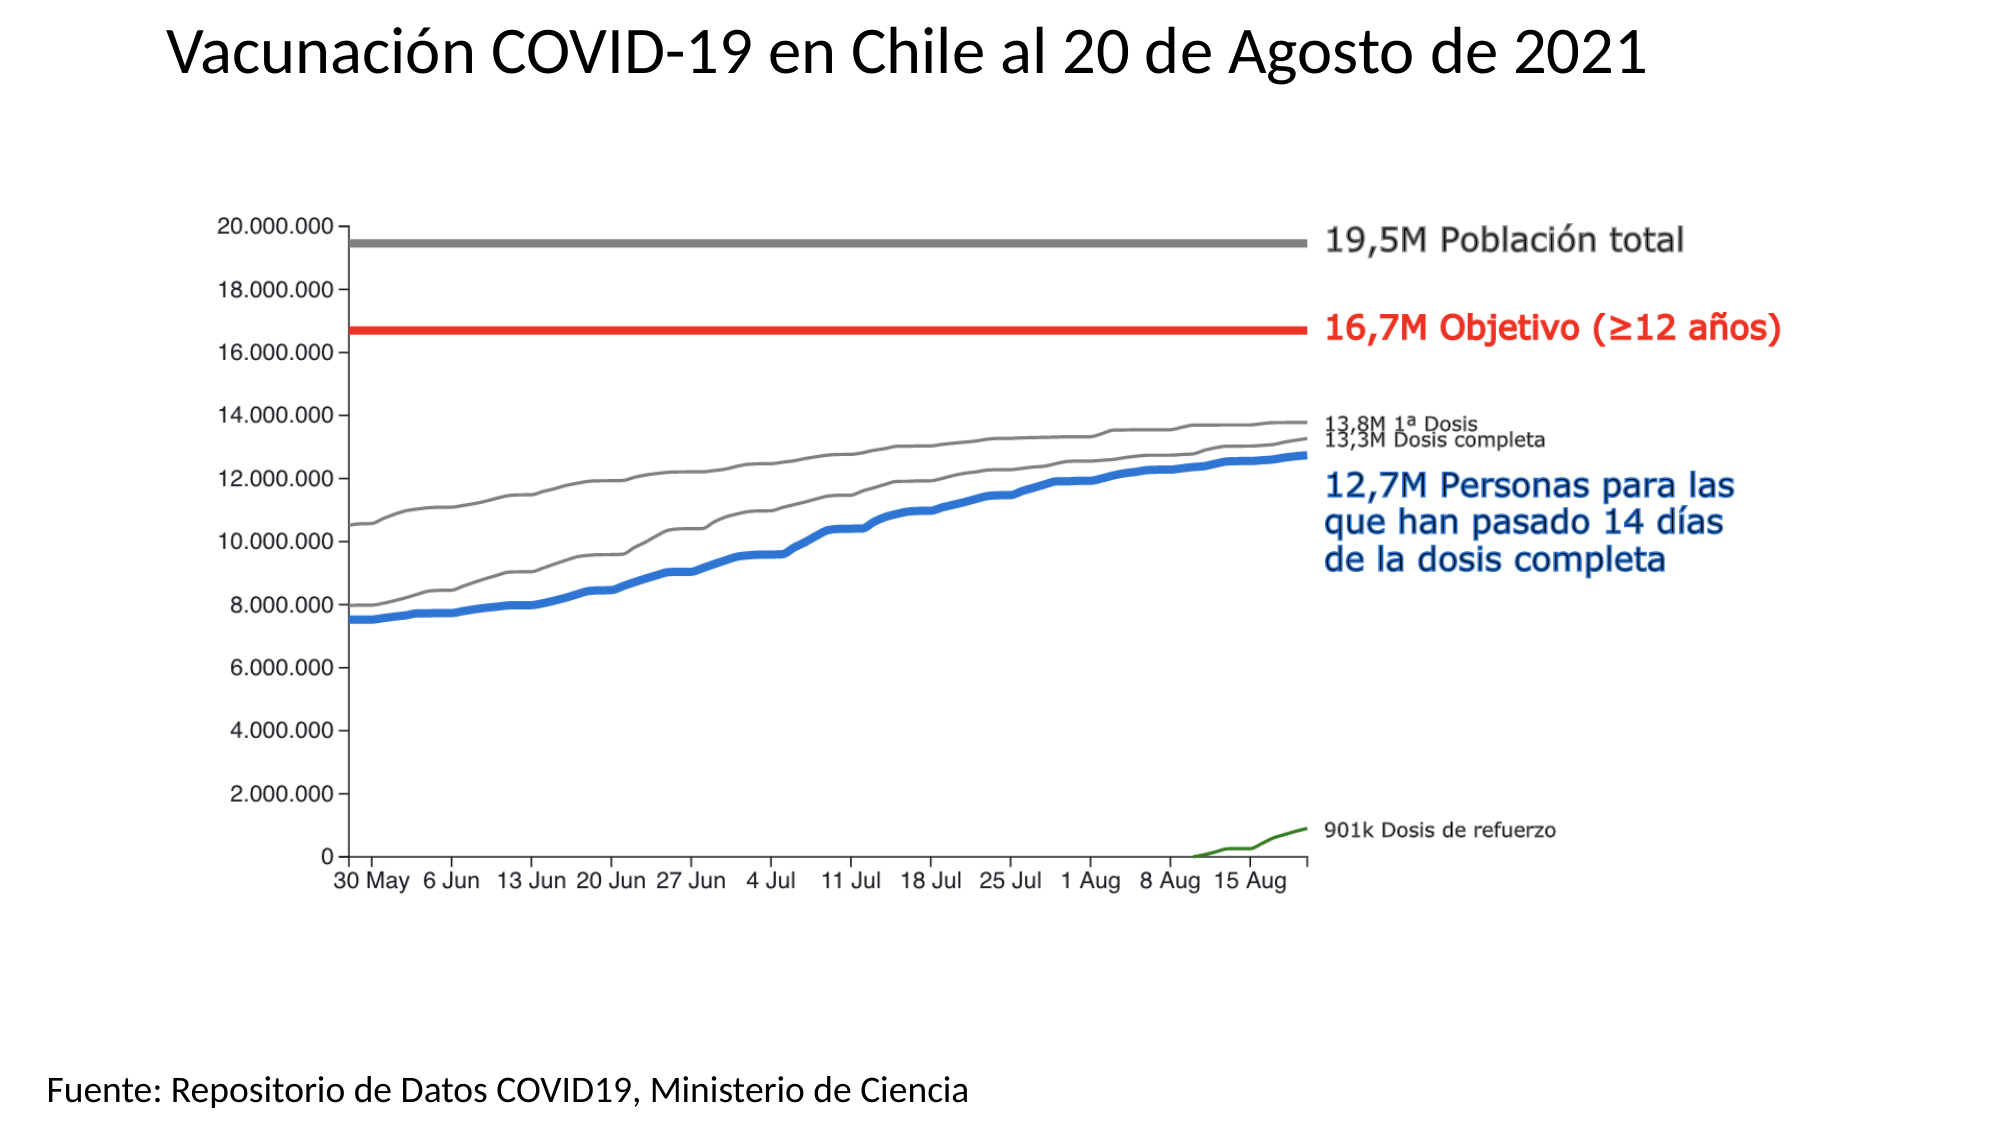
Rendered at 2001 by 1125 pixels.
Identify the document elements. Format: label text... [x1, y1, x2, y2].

text_box Fuente: Repositorio de Datos COVID19, Ministerio de Ciencia [31, 1057, 986, 1118]
picture [176, 170, 1824, 955]
text_box Vacunación COVID-19 en Chile al 20 de Agosto de 2021 [151, 0, 1665, 95]
